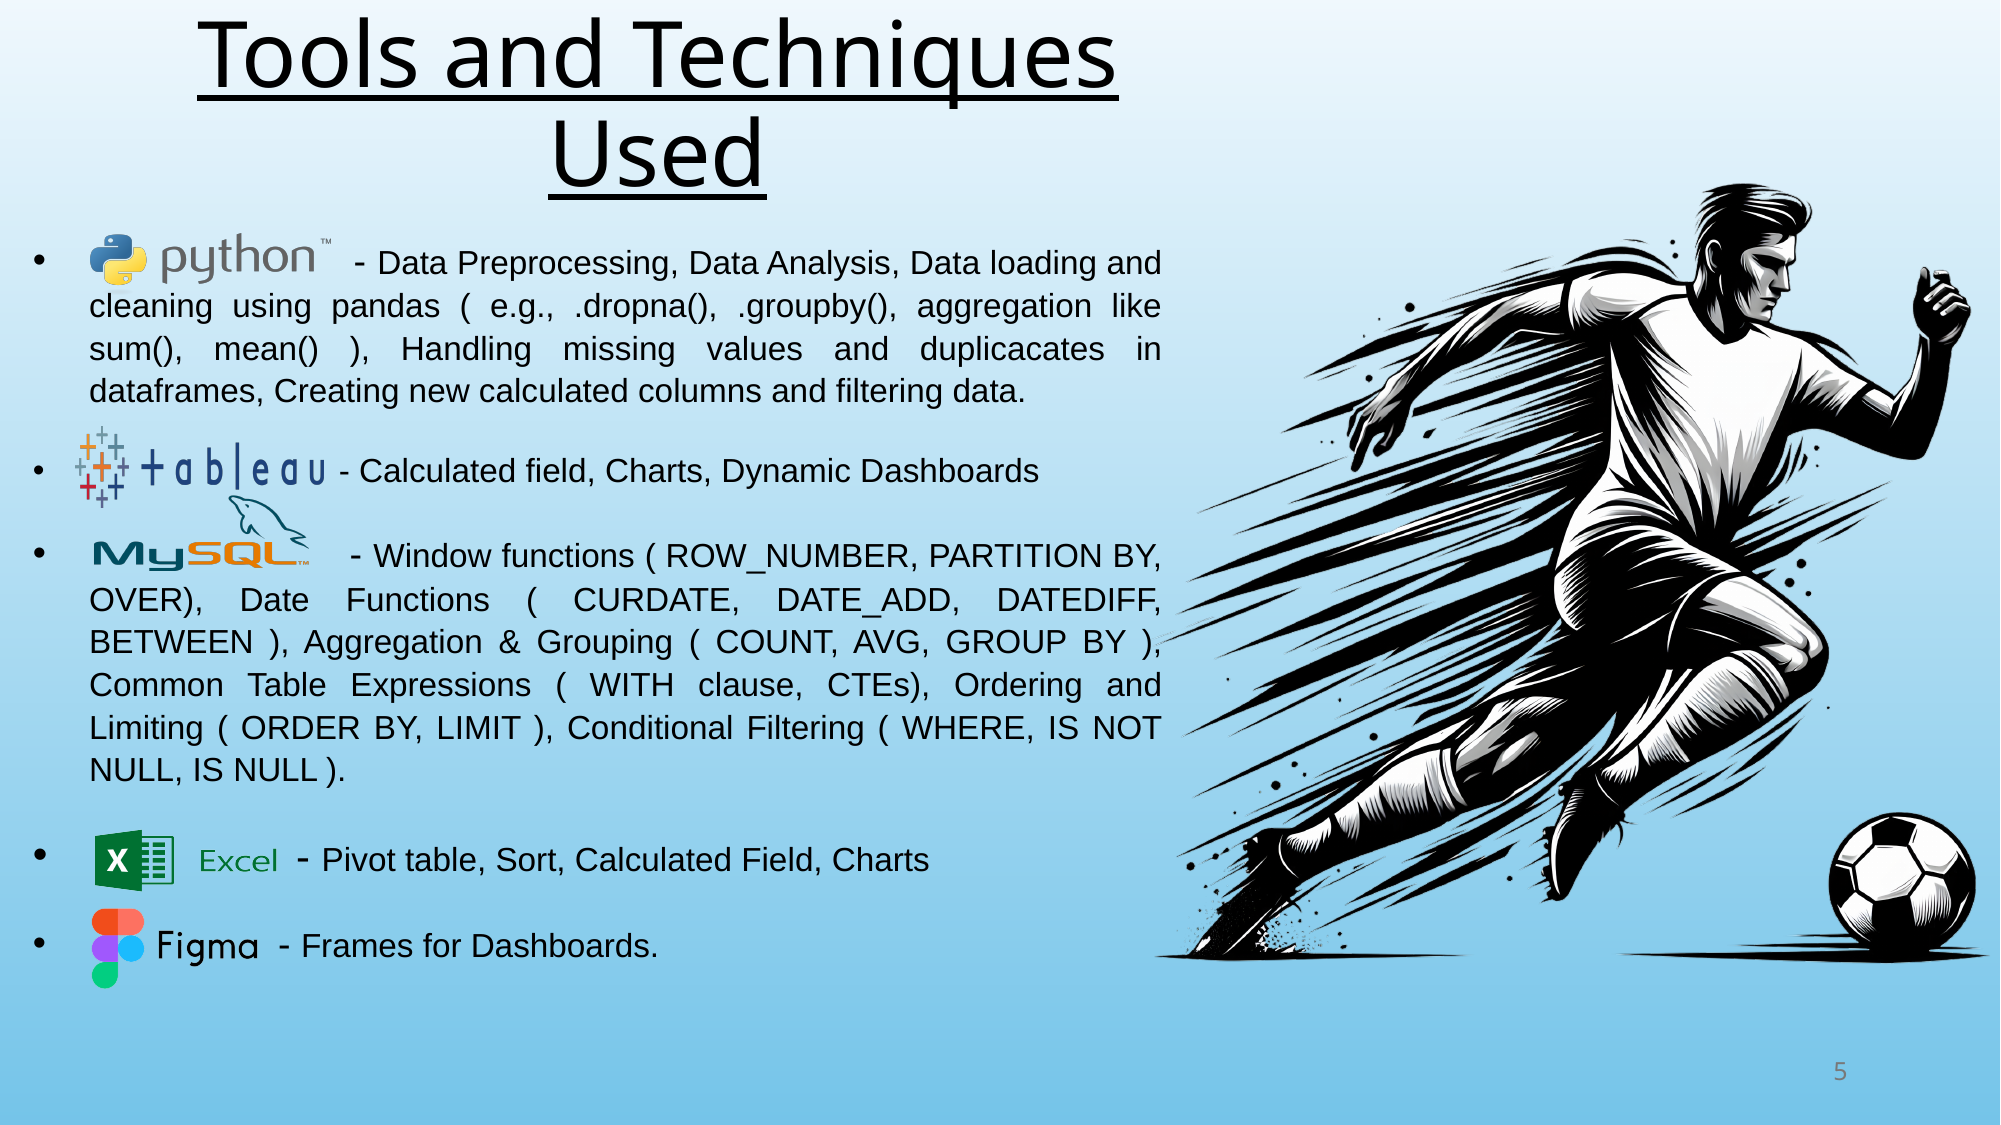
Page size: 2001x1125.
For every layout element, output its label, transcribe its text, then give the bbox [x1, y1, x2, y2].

picture [62, 426, 332, 599]
slide_number 5 [1412, 1042, 1863, 1103]
picture [1128, 141, 2000, 1024]
list - Data Preprocessing, Data Analysis, Data loading and cleaning using pandas ( e.g., .dropna(), .groupby(), aggregation like sum(), mean() ), Handling missing values and duplicacates in dataframes, Creating new calculated columns and filtering data. - Calculated field, Charts, Dynamic Dashboards - Window functions ( ROW_NUMBER, PARTITION BY, OVER), Date Functions ( CURDATE, DATE_ADD, DATEDIFF, BETWEEN ), Aggregation & Grouping ( COUNT, AVG, GROUP BY ), Common Table Expressions ( WITH clause, CTEs), Ordering and Limiting ( ORDER BY, LIMIT ), Conditional Filtering ( WHERE, IS NOT NULL, IS NULL ). - Pivot table, Sort, Calculated Field, Charts - Frames for Dashboards. [17, 225, 1179, 1125]
picture [90, 232, 331, 295]
picture [74, 813, 297, 999]
title Tools and Techniques Used [62, 12, 1254, 203]
